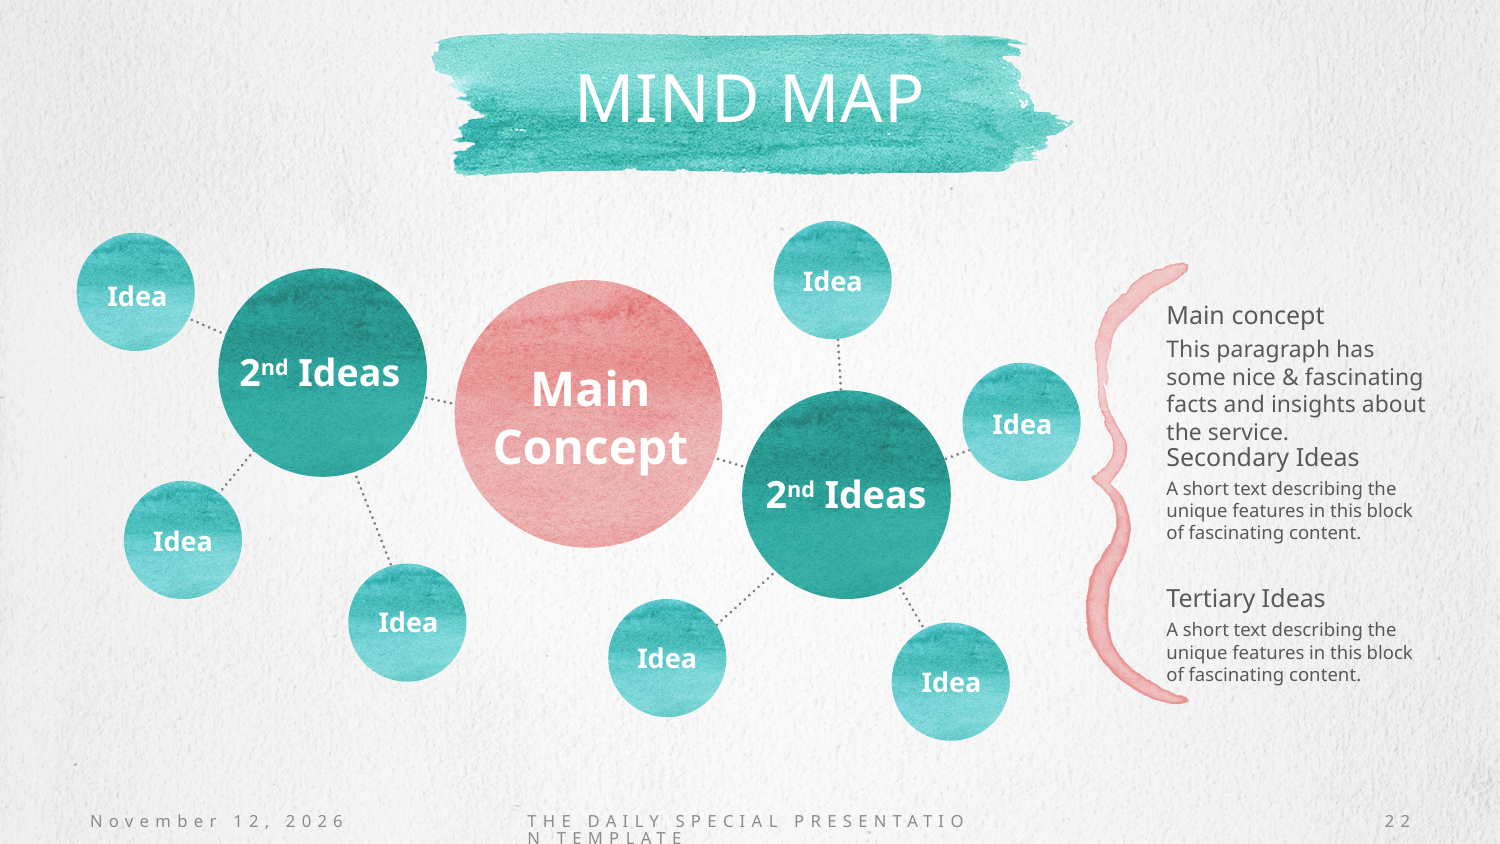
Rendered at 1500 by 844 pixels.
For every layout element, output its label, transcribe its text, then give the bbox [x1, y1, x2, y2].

list Tertiary Ideas [1151, 575, 1447, 623]
list Idea [891, 622, 1012, 741]
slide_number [75, 799, 425, 844]
title Mind Map [520, 37, 980, 154]
list Idea [124, 481, 243, 601]
list Idea [773, 221, 892, 340]
list 2nd Ideas [757, 426, 935, 560]
list Secondary Ideas [1151, 433, 1447, 481]
picture [0, 0, 1500, 844]
list This paragraph has some nice & fascinating facts and insights about the service. [1151, 340, 1447, 411]
list A short text describing the unique features in this block of fascinating content. [1151, 481, 1447, 552]
list Main concept [1151, 291, 1447, 340]
list Main Concept [454, 280, 727, 553]
list Idea [608, 599, 727, 718]
list A short text describing the unique features in this block of fascinating content. [1151, 623, 1447, 694]
slide_number 22 [1074, 799, 1425, 844]
list Idea [962, 365, 1083, 482]
list Idea [348, 564, 469, 679]
list Idea [79, 238, 195, 352]
footer THE DAILY SPECIAL PRESENTATION TEMPLATE [512, 799, 988, 844]
list 2nd Ideas [233, 305, 407, 438]
